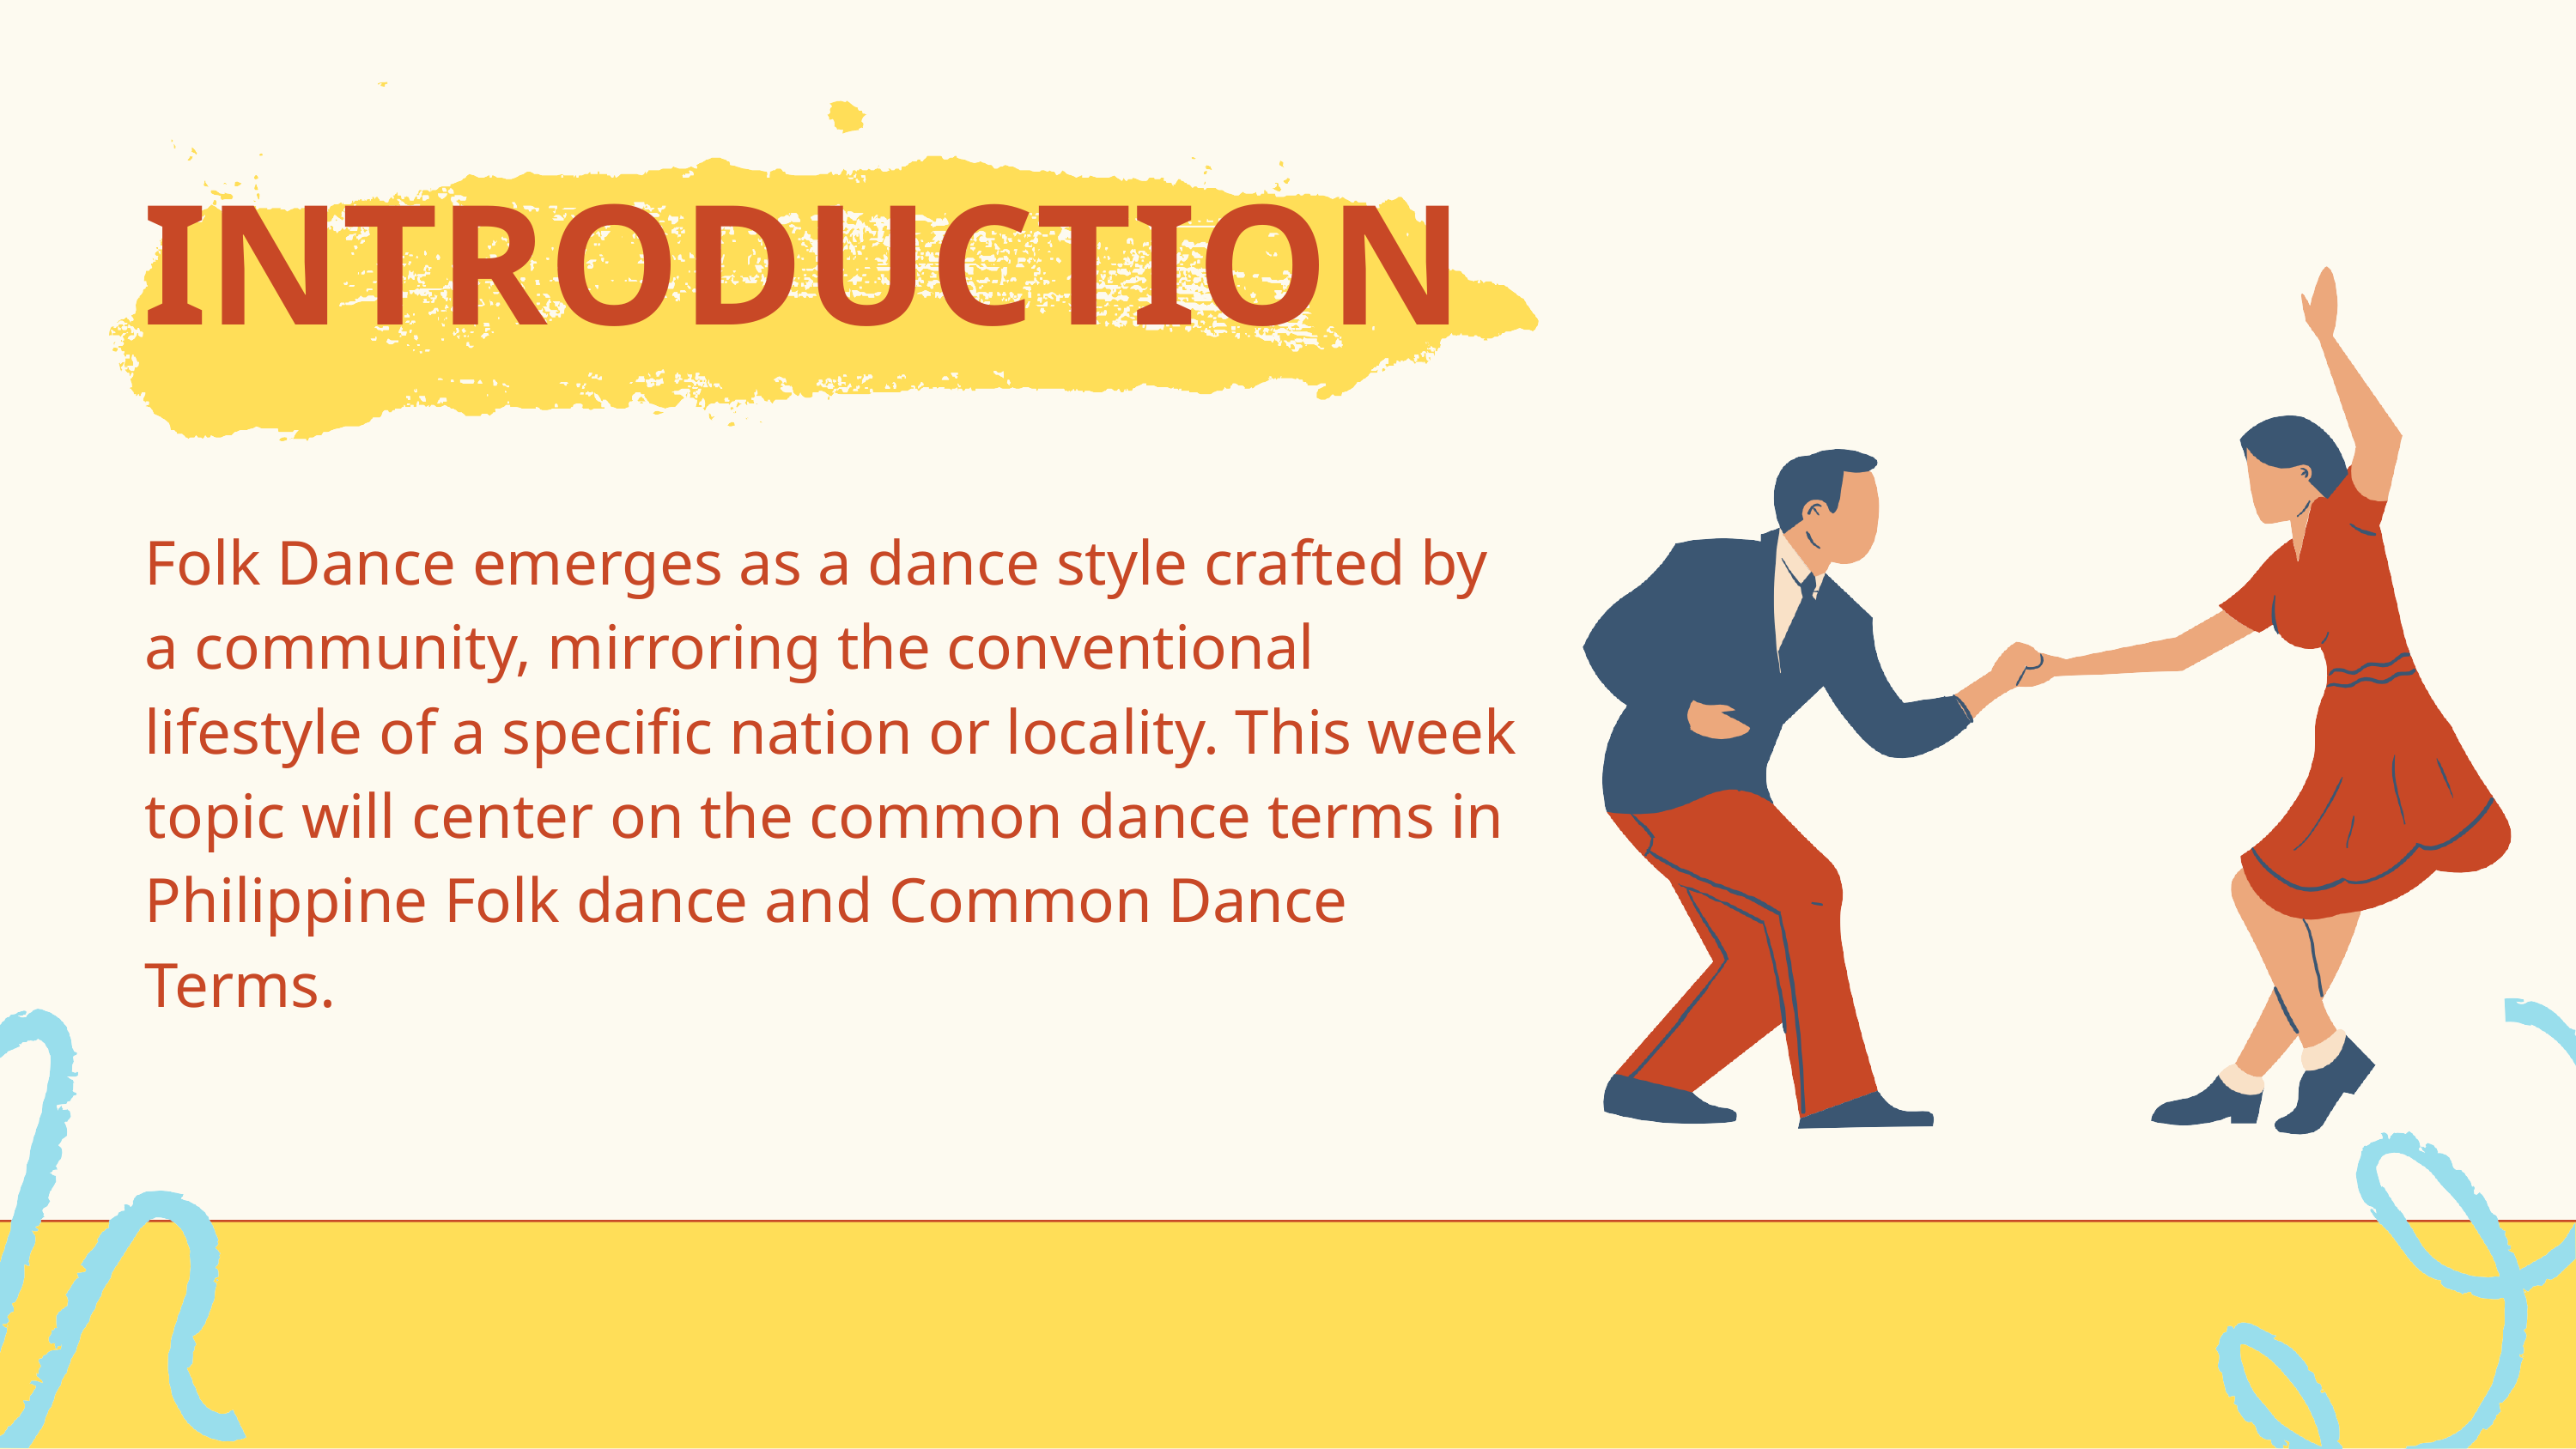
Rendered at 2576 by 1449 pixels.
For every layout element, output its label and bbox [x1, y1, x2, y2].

text_box [109, 139, 1539, 263]
text_box [0, 265, 2576, 1449]
text_box [827, 100, 867, 134]
text_box [377, 82, 388, 87]
